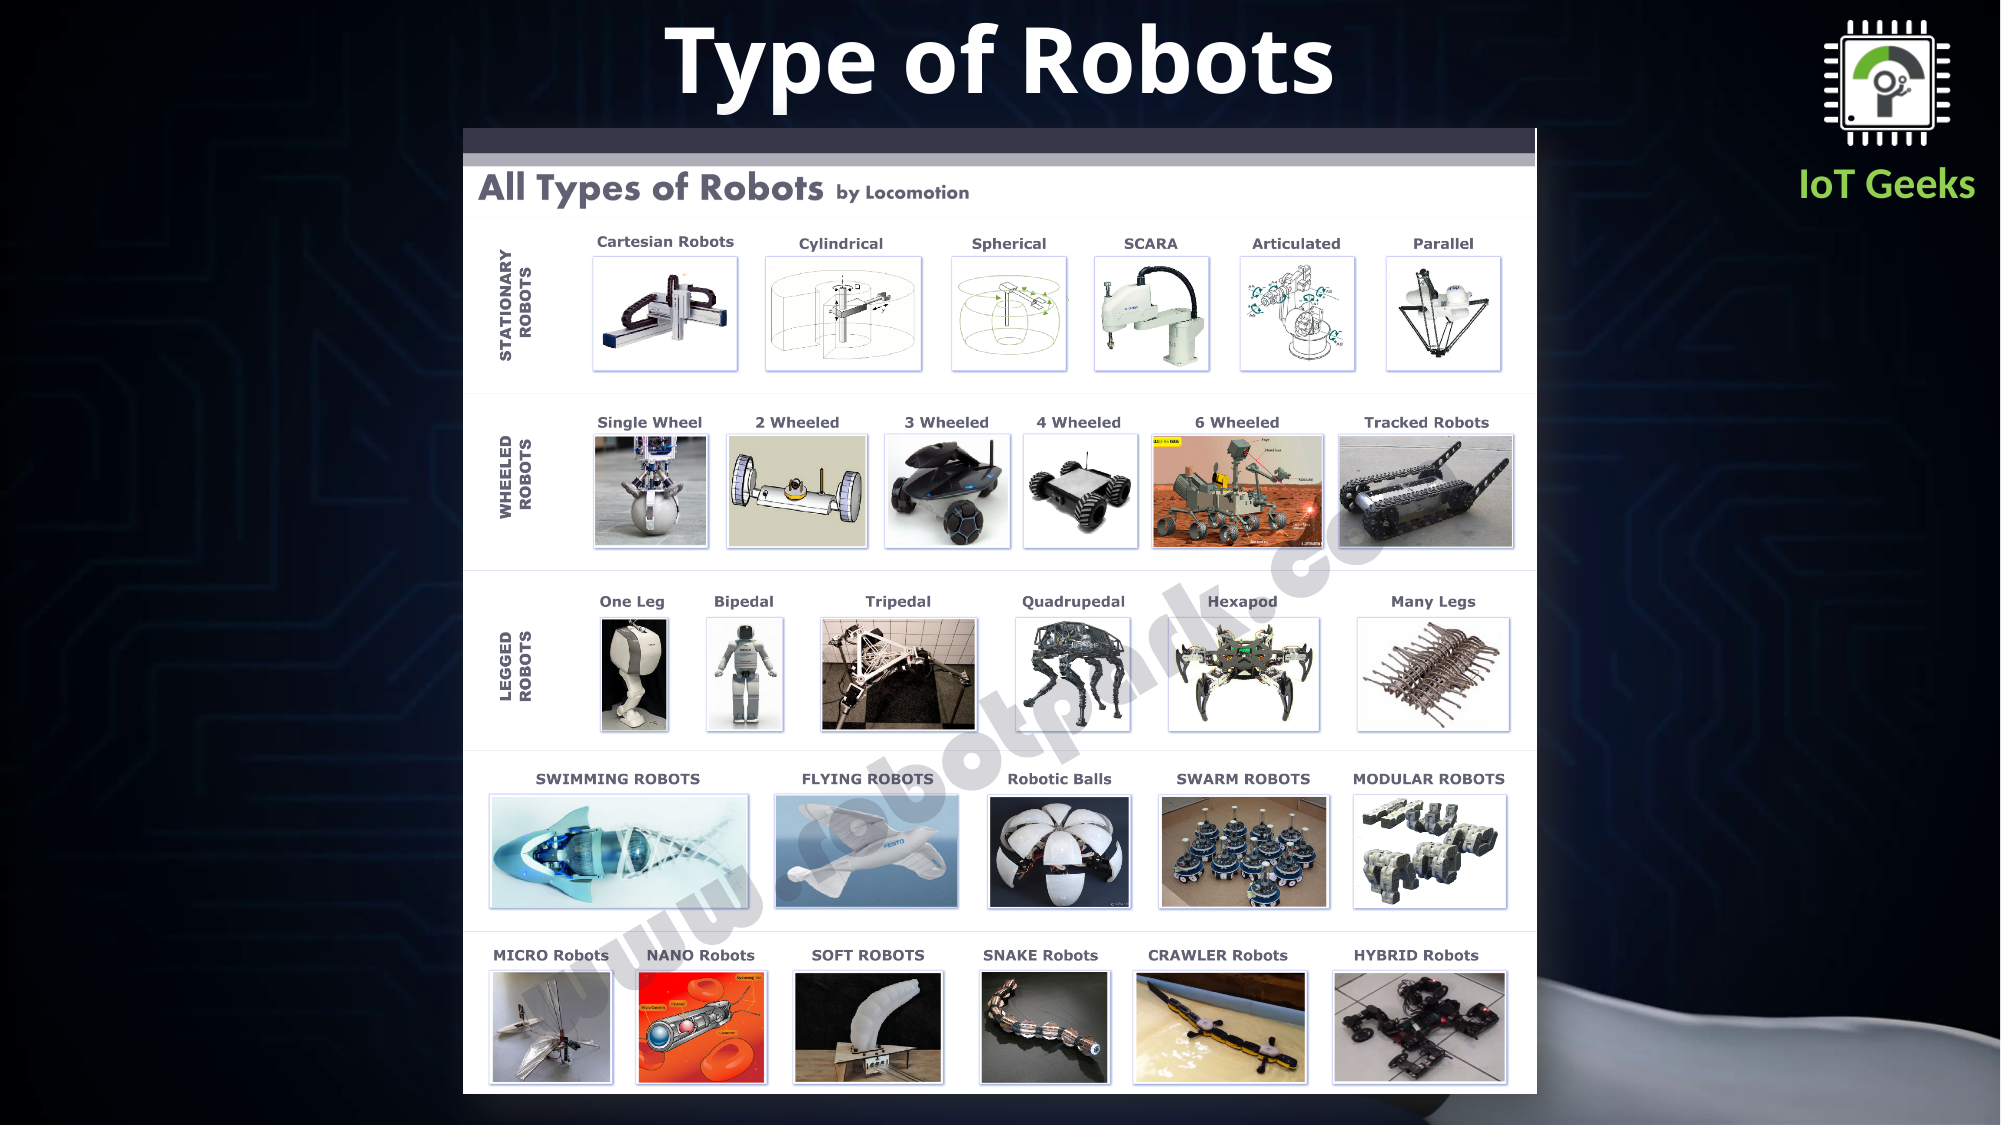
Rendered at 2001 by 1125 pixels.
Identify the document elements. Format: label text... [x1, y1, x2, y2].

picture [0, 0, 2001, 1125]
title Type of Robots [0, 0, 2000, 129]
text_box IoT Geeks [1731, 152, 2000, 216]
